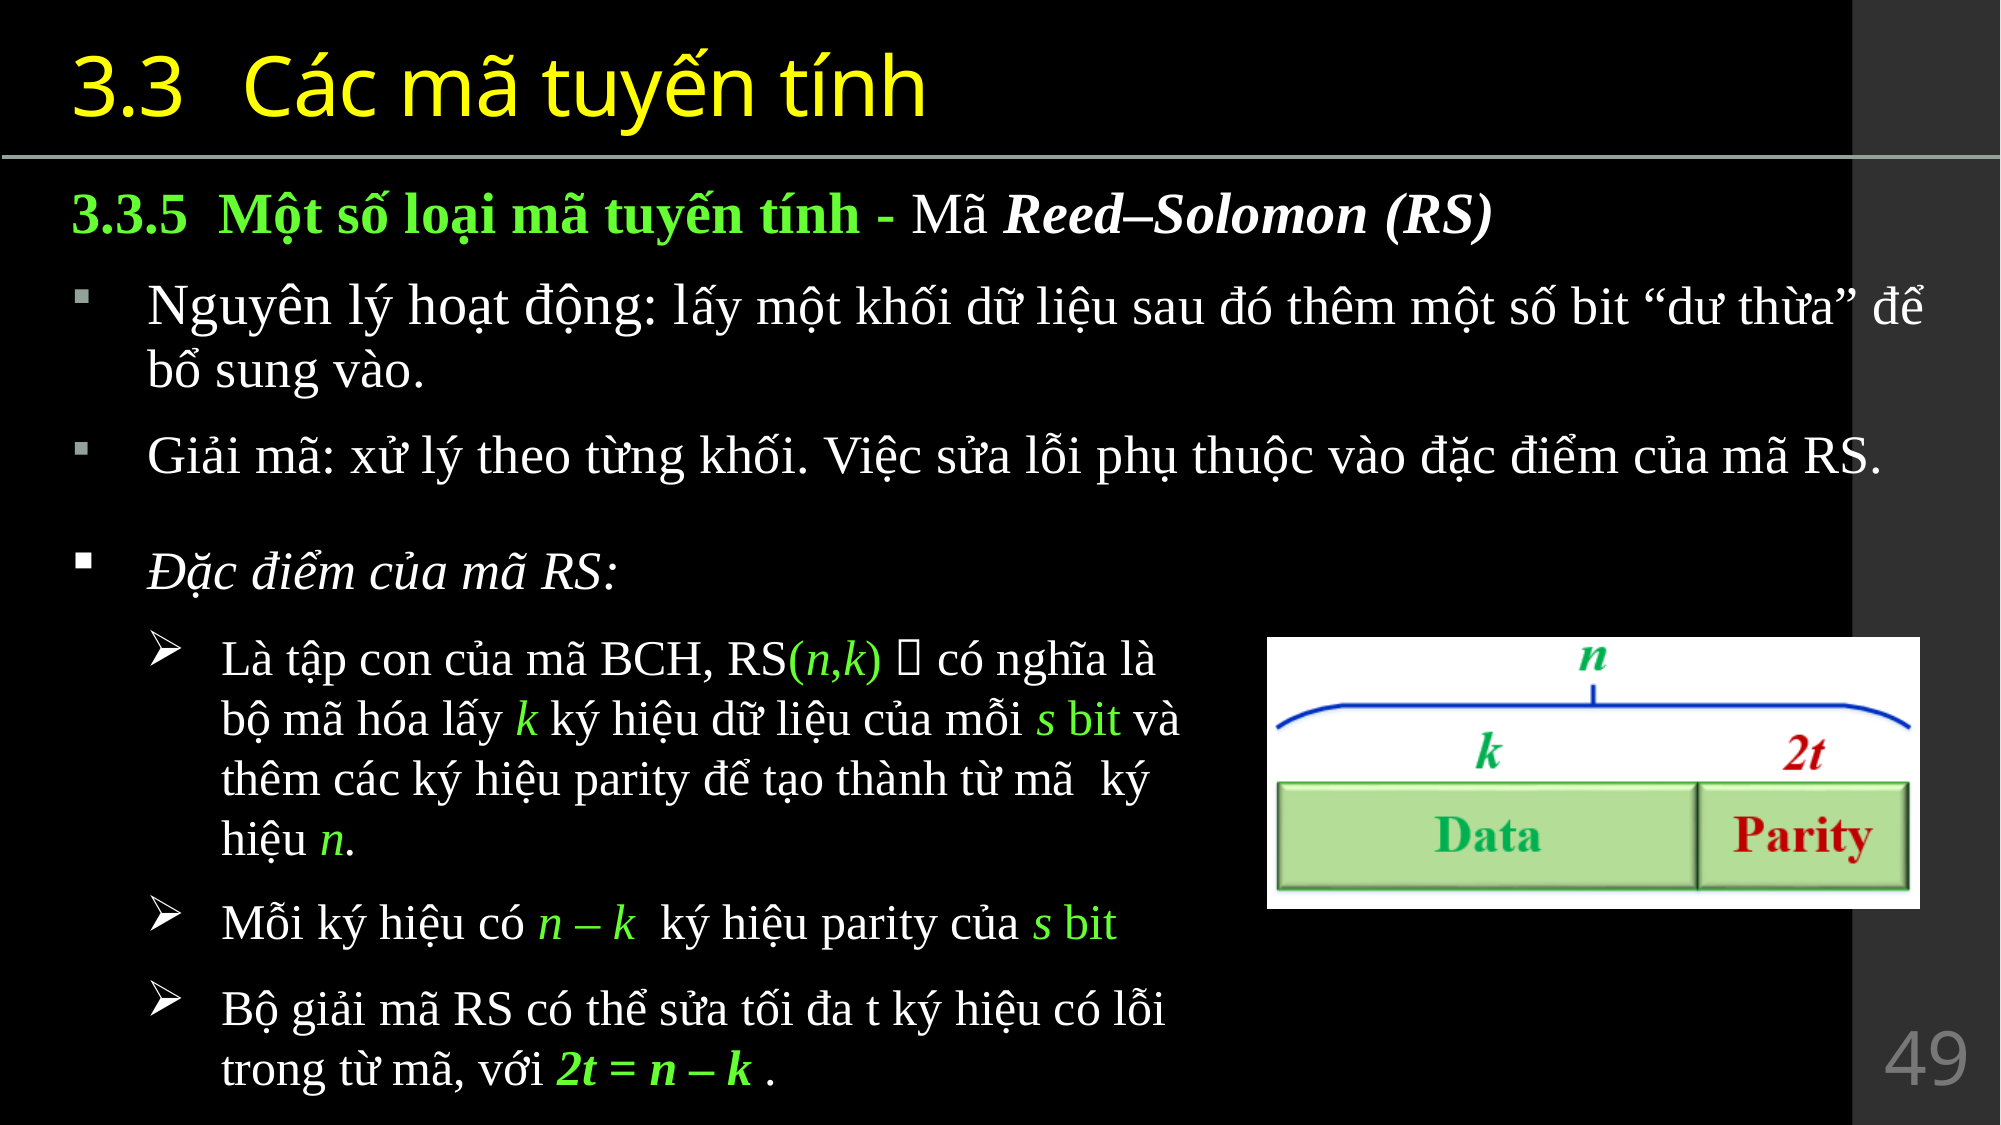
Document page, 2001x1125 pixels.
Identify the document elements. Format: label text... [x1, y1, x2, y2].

list 3.3.5 Một số loại mã tuyến tính - Mã Reed–Solomon (RS) Nguyên lý hoạt động: lấy một khối dữ liệu sau đó thêm một số bit “dư thừa” để bổ sung vào. Giải mã: xử lý theo từng khối. Việc sửa lỗi phụ thuộc vào đặc điểm của mã RS. [56, 172, 1973, 1074]
text_box 3.3 Các mã tuyến tính [56, 0, 1829, 142]
slide_number 49 [1852, 1012, 2000, 1110]
picture [1266, 637, 1920, 909]
text_box Đặc điểm của mã RS: Là tập con của mã BCH, RS(n,k)  có nghĩa là bộ mã hóa lấy k ký hiệu dữ liệu của mỗi s bit và thêm các ký hiệu parity để tạo thành từ mã ký hiệu n. Mỗi ký hiệu có n – k ký hiệu parity của s bit Bộ giải mã RS có thể sửa tối đa t ký hiệu có lỗi trong từ mã, với 2t = n – k . [56, 527, 1215, 1103]
